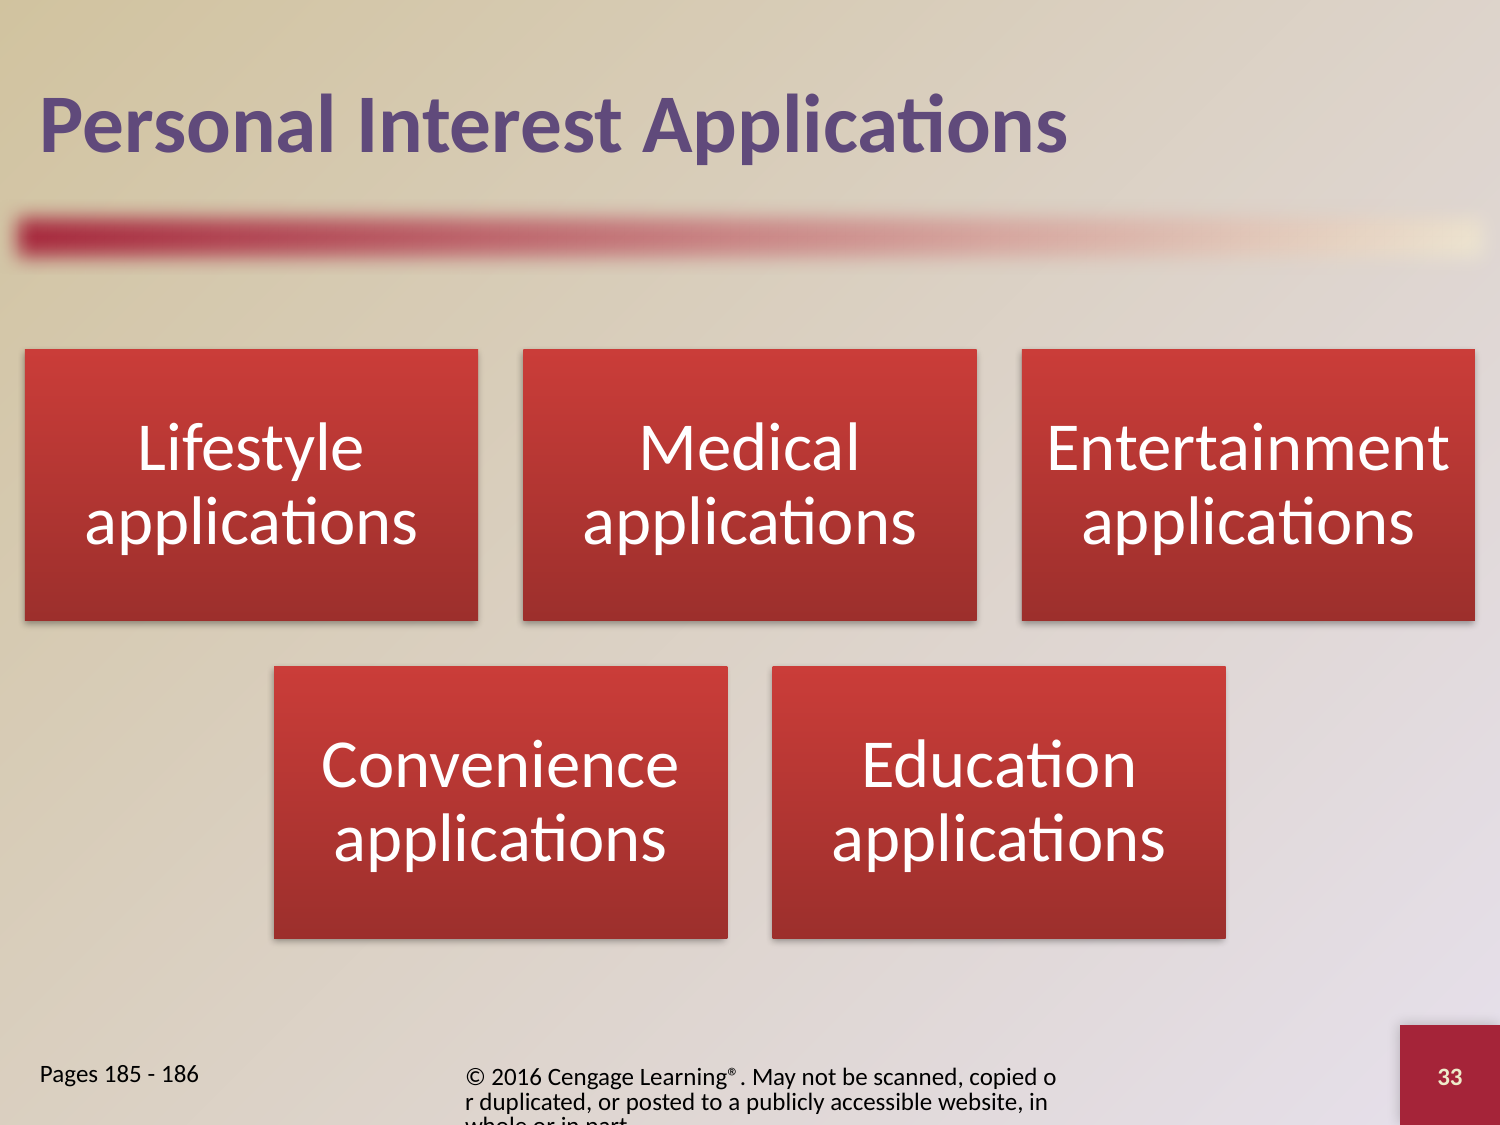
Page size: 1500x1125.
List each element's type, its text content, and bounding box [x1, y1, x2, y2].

list Pages 185 - 186 [24, 1050, 300, 1125]
slide_number 33 [1400, 1025, 1500, 1125]
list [24, 262, 1476, 1026]
title Personal Interest Applications [24, 24, 1475, 213]
footer © 2016 Cengage Learning®. May not be scanned, copied or duplicated, or posted to a publicly accessible website, in whole or in part. [450, 1037, 1075, 1113]
